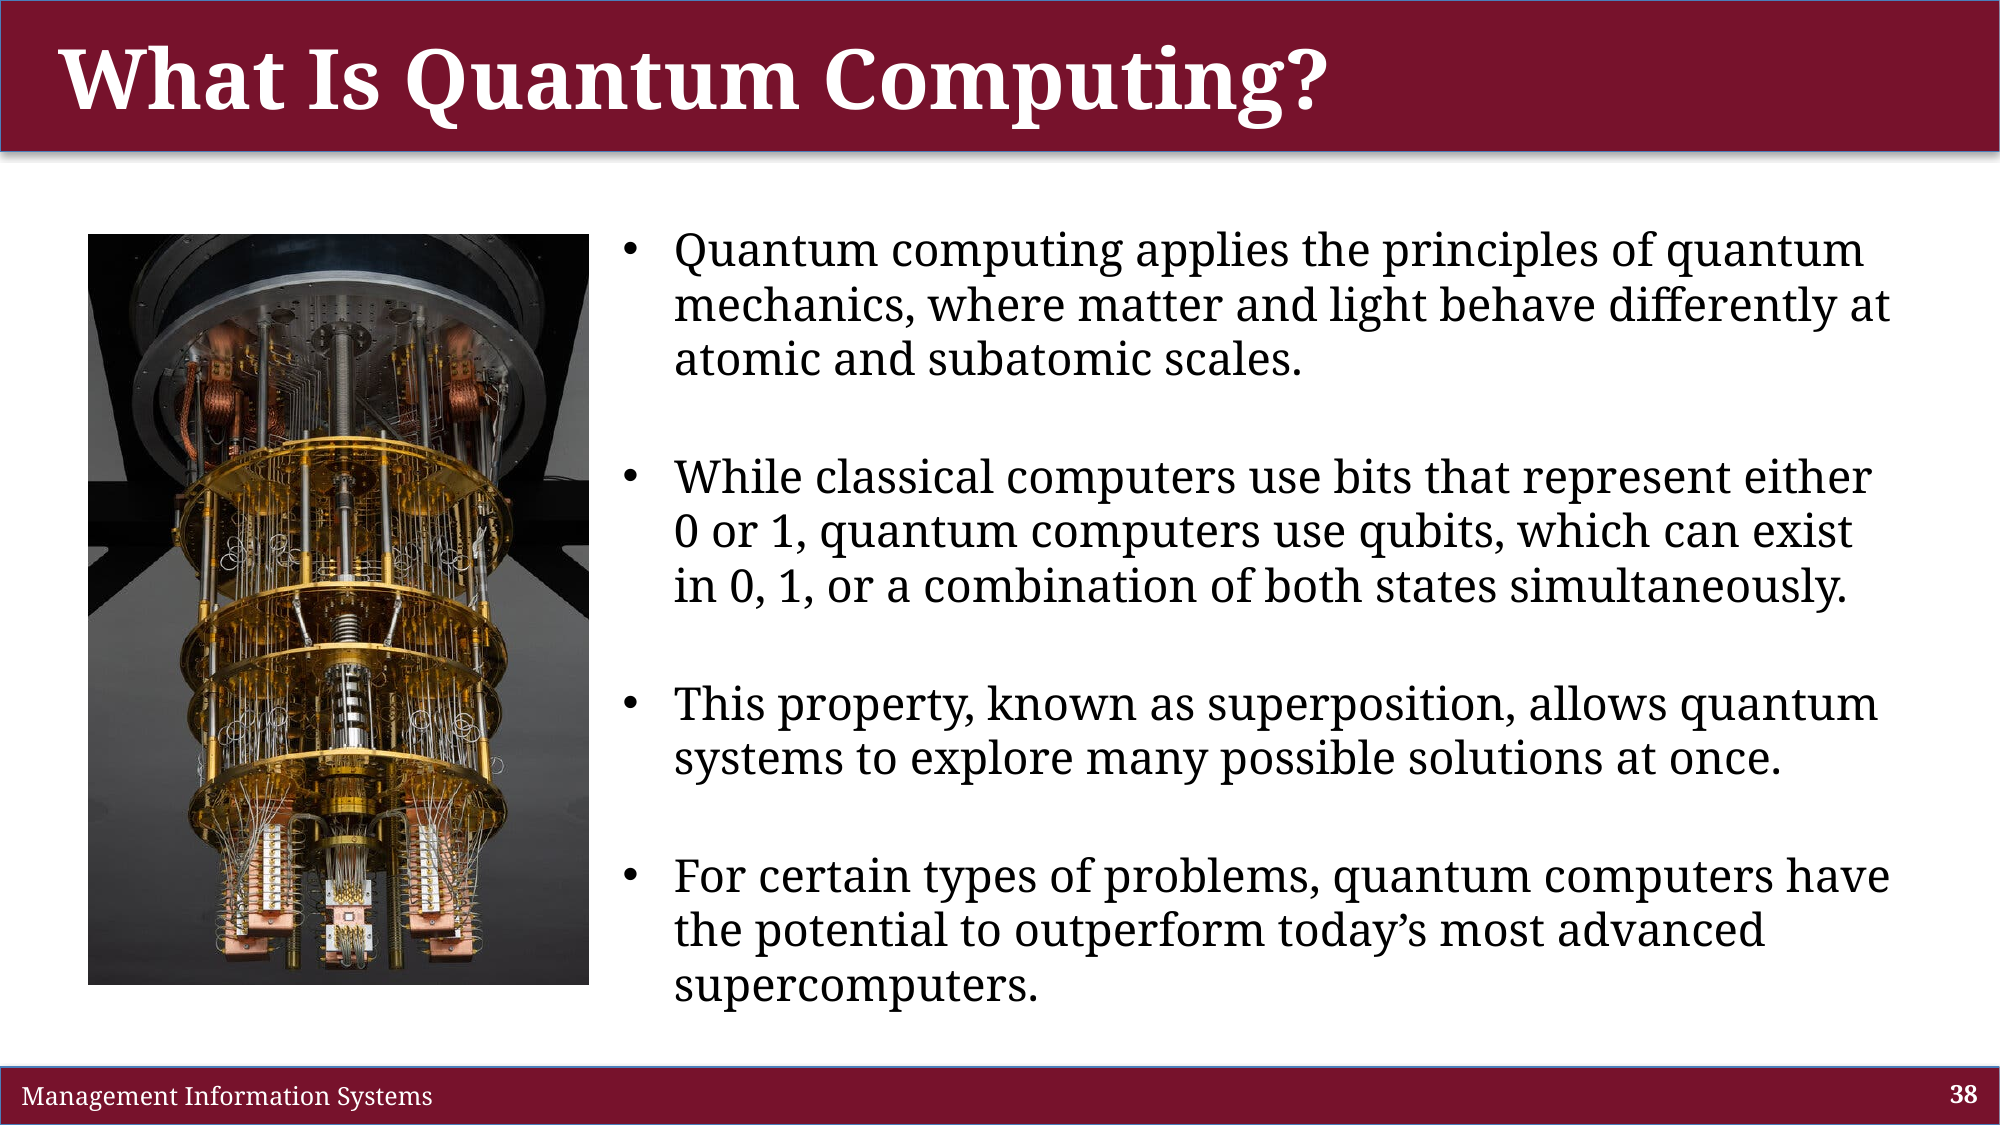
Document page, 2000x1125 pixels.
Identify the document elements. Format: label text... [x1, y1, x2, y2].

slide_number 38 [1649, 1066, 2000, 1125]
text_box [475, 1066, 1649, 1125]
picture [88, 233, 590, 985]
list Quantum computing applies the principles of quantum mechanics, where matter and light behave differently at atomic and subatomic scales. While classical computers use bits that represent either 0 or 1, quantum computers use qubits, which can exist in 0, 1, or a combination of both states simultaneously. This property, known as superposition, allows quantum systems to explore many possible solutions at once. For certain types of problems, quantum computers have the potential to outperform today’s most advanced supercomputers. [607, 213, 1911, 1047]
title What Is Quantum Computing? [0, 0, 2000, 152]
footer Management Information Systems [0, 1066, 475, 1125]
